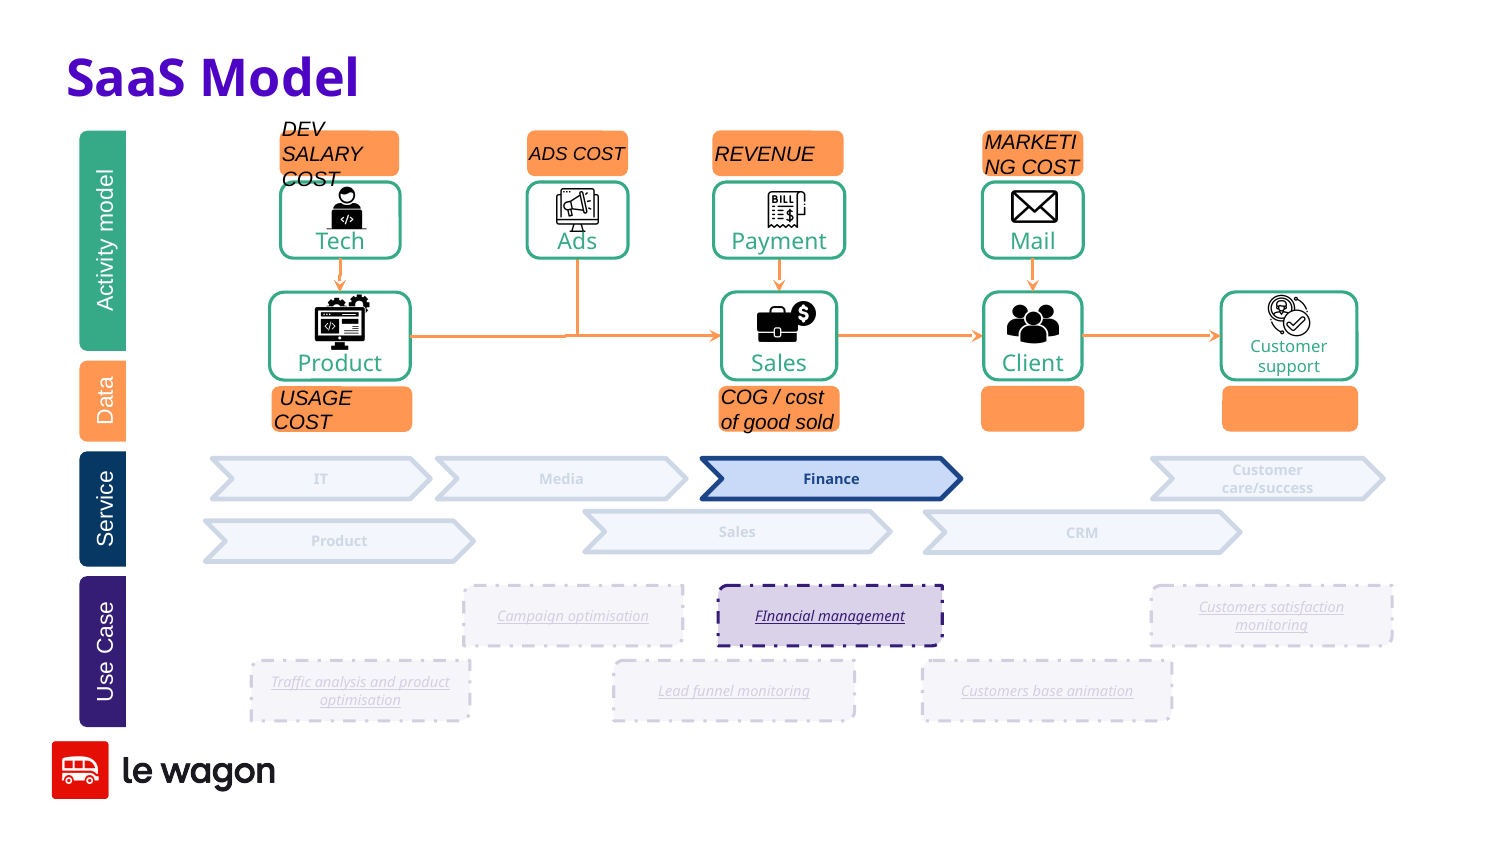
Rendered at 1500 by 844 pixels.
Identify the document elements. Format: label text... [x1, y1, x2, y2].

text_box FInancial management [718, 585, 943, 646]
text_box DEV SALARY COST [279, 130, 400, 177]
text_box Ads [527, 181, 629, 259]
text_box [981, 385, 1085, 432]
text_box COG / cost of good sold [718, 385, 840, 432]
text_box Data [79, 360, 126, 442]
text_box REVENUE [712, 130, 844, 177]
picture [1007, 300, 1059, 347]
text_box Client [983, 291, 1083, 380]
picture [765, 191, 807, 229]
text_box Tech [280, 181, 401, 259]
picture [51, 740, 275, 800]
text_box Activity model [79, 130, 126, 351]
picture [555, 188, 600, 232]
picture [1011, 185, 1058, 228]
title SaaS Model [51, 29, 1449, 124]
text_box Sales [721, 291, 837, 380]
text_box [142, 116, 1472, 748]
text_box ADS COST [527, 130, 629, 177]
text_box Service [79, 451, 126, 567]
picture [313, 293, 371, 351]
text_box MARKETING COST [982, 130, 1084, 177]
text_box [1222, 385, 1359, 432]
text_box Product [269, 292, 411, 381]
text_box Mail [982, 181, 1084, 259]
text_box Customer support [1221, 291, 1357, 380]
text_box Finance [701, 458, 962, 499]
picture [1267, 294, 1311, 338]
text_box USAGE COST [271, 386, 413, 432]
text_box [610, 224, 689, 370]
text_box Use Case [79, 576, 126, 728]
text_box Payment [713, 181, 845, 259]
picture [756, 301, 816, 342]
picture [324, 186, 369, 230]
